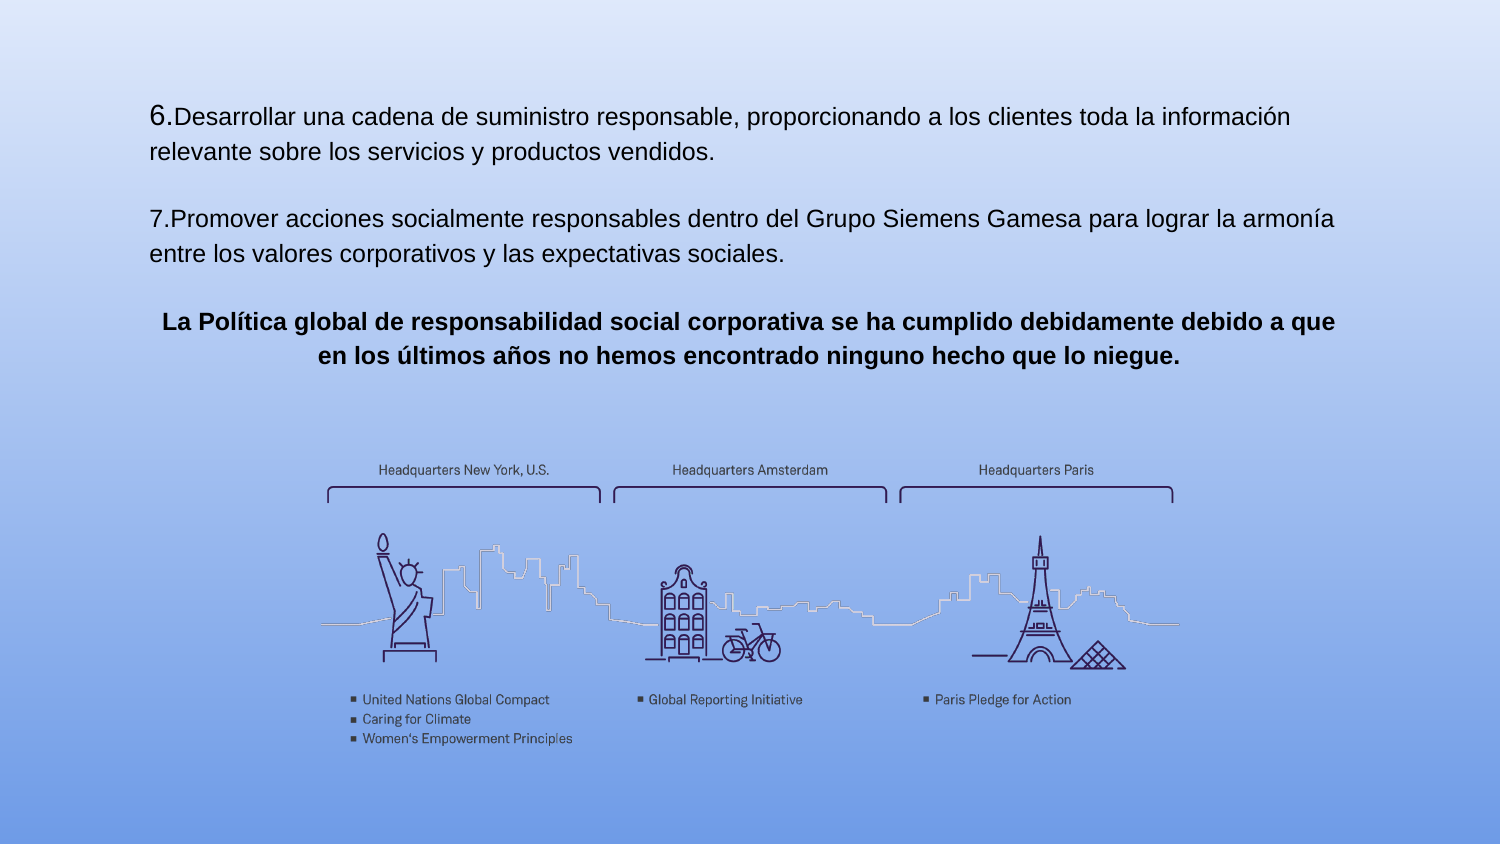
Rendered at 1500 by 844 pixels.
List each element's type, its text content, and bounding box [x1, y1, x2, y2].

picture [278, 421, 1222, 786]
text_box 6.Desarrollar una cadena de suministro responsable, proporcionando a los clientes toda la información relevante sobre los servicios y productos vendidos. 7.Promover acciones socialmente responsables dentro del Grupo Siemens Gamesa para lograr la armonía entre los valores corporativos y las expectativas sociales. La Política global de responsabilidad social corporativa se ha cumplido debidamente debido a que en los últimos años no hemos encontrado ninguno hecho que lo niegue. [134, 75, 1366, 478]
